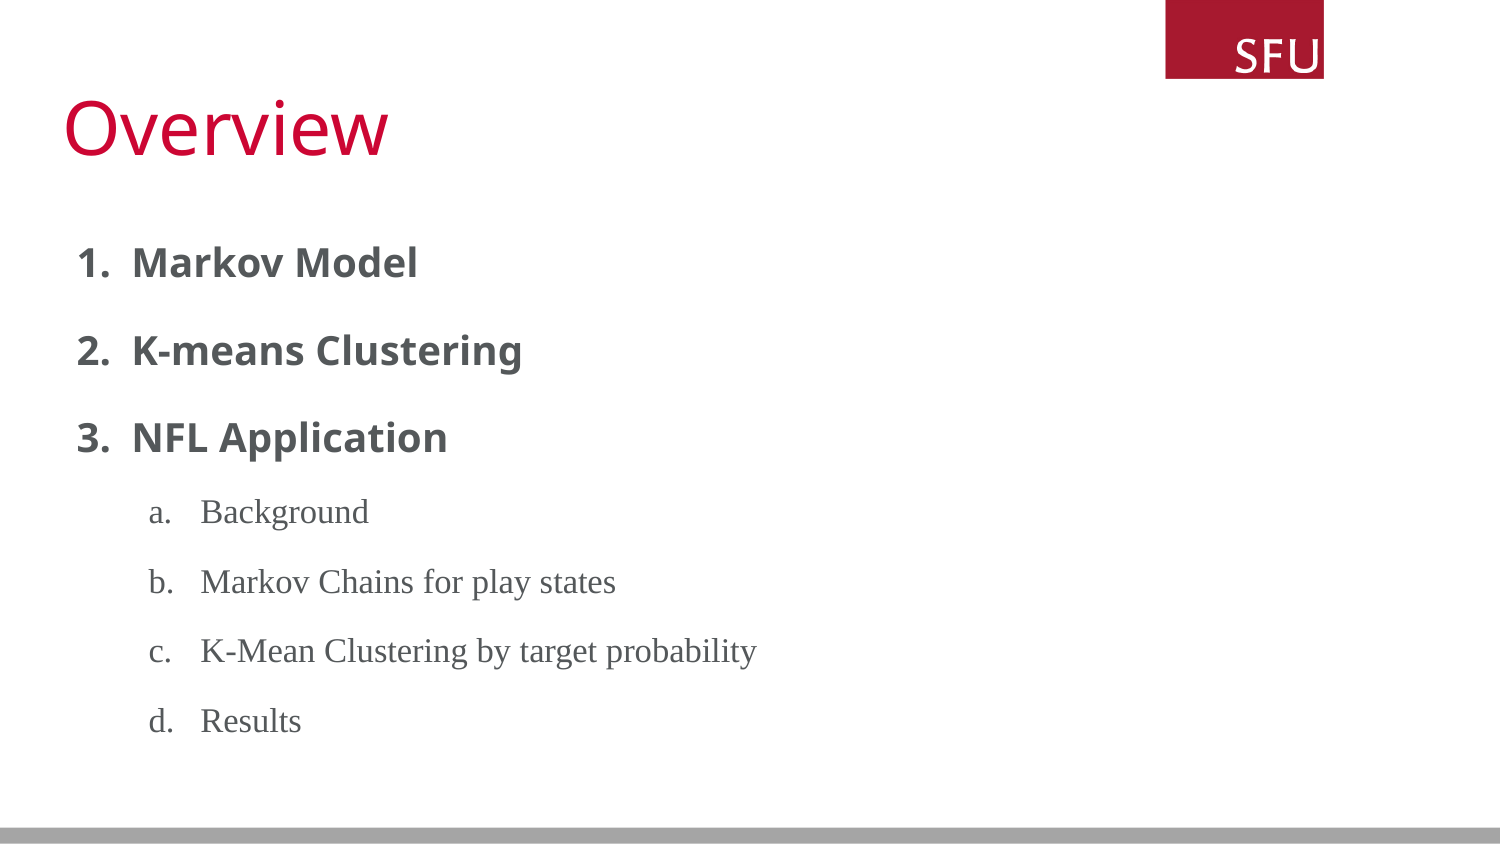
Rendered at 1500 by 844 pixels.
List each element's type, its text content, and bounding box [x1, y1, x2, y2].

list Markov Model K-means Clustering NFL Application Background Markov Chains for play states K-Mean Clustering by target probability Results [51, 207, 1449, 750]
picture [1165, 0, 1324, 72]
title Overview [51, 72, 1449, 189]
